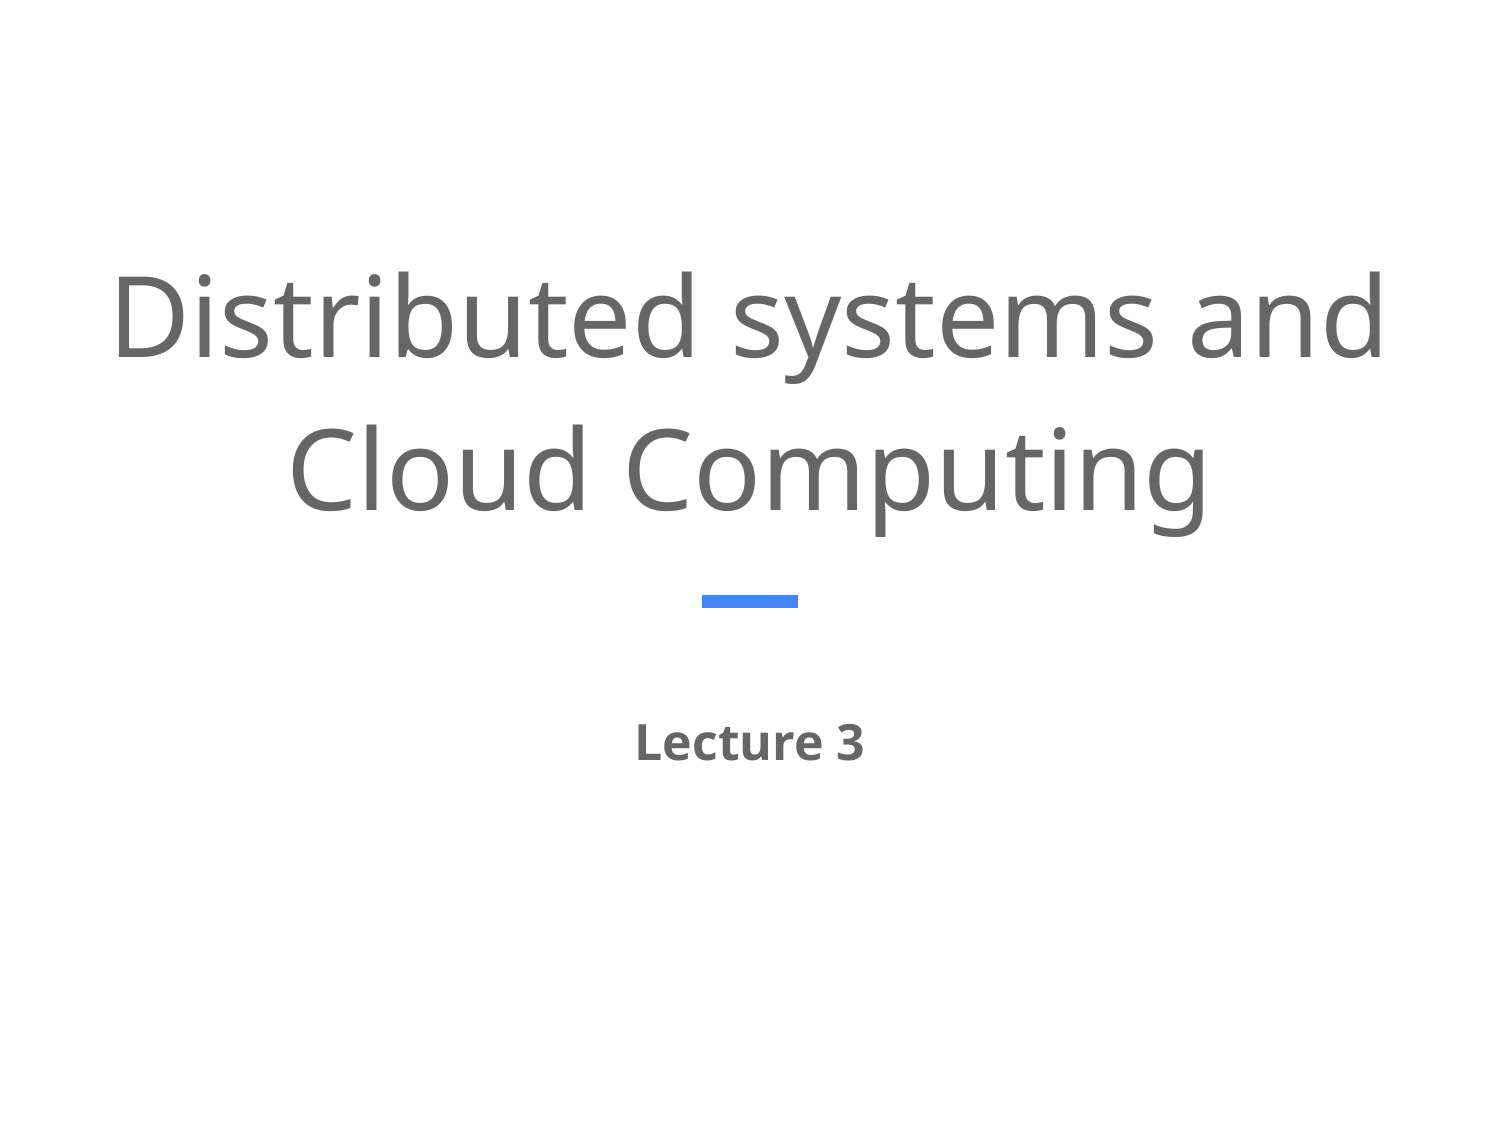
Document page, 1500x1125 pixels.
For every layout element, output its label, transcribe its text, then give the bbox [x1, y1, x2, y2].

title Distributed systems and Cloud Computing [51, 130, 1449, 559]
subtitle Lecture 3 [51, 692, 1449, 853]
